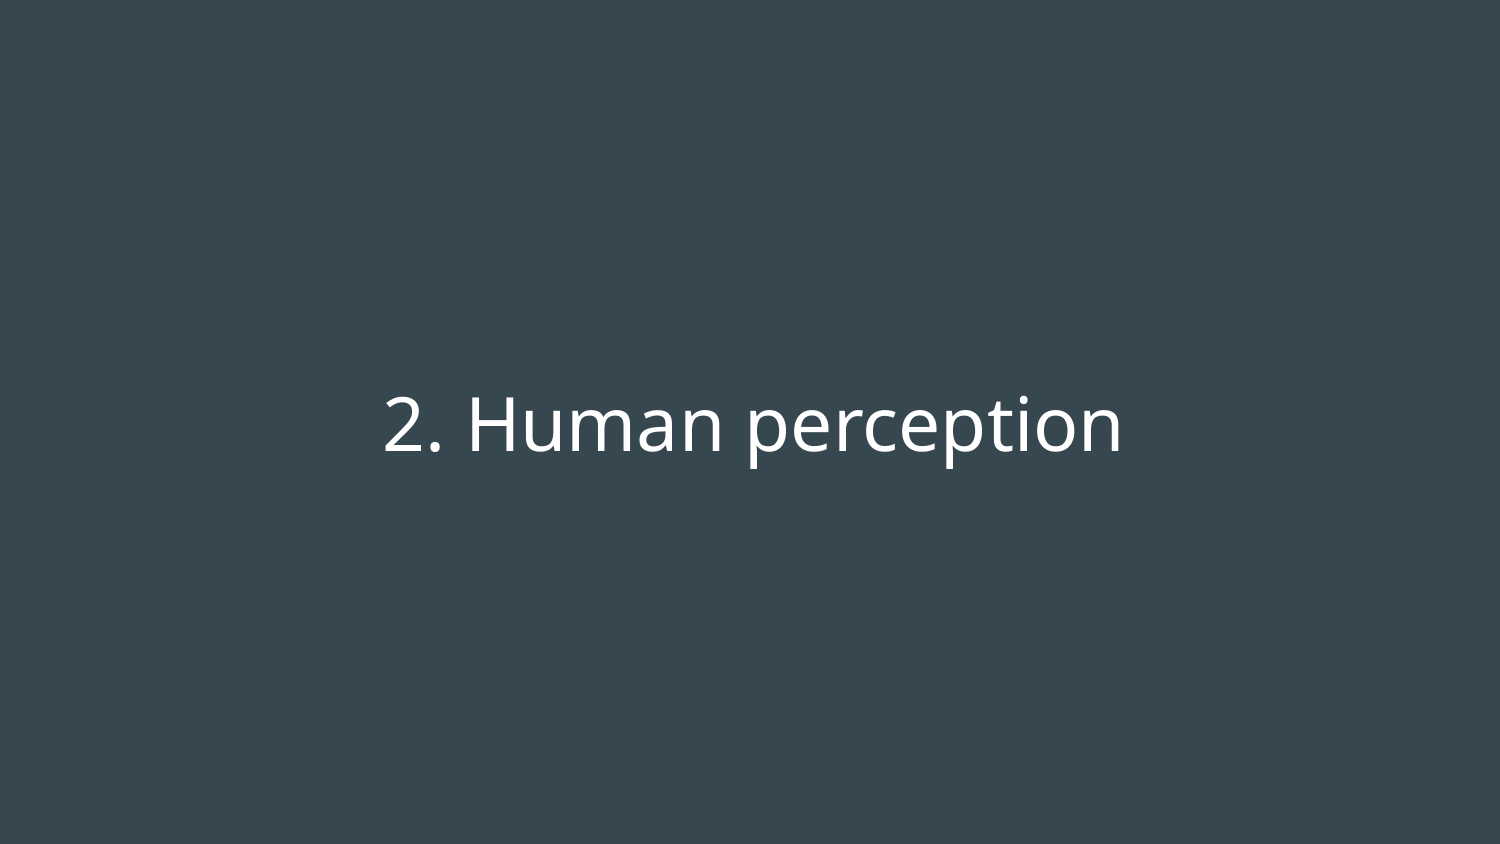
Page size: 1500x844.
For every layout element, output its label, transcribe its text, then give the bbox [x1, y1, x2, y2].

title 2. Human perception [110, 351, 1399, 493]
